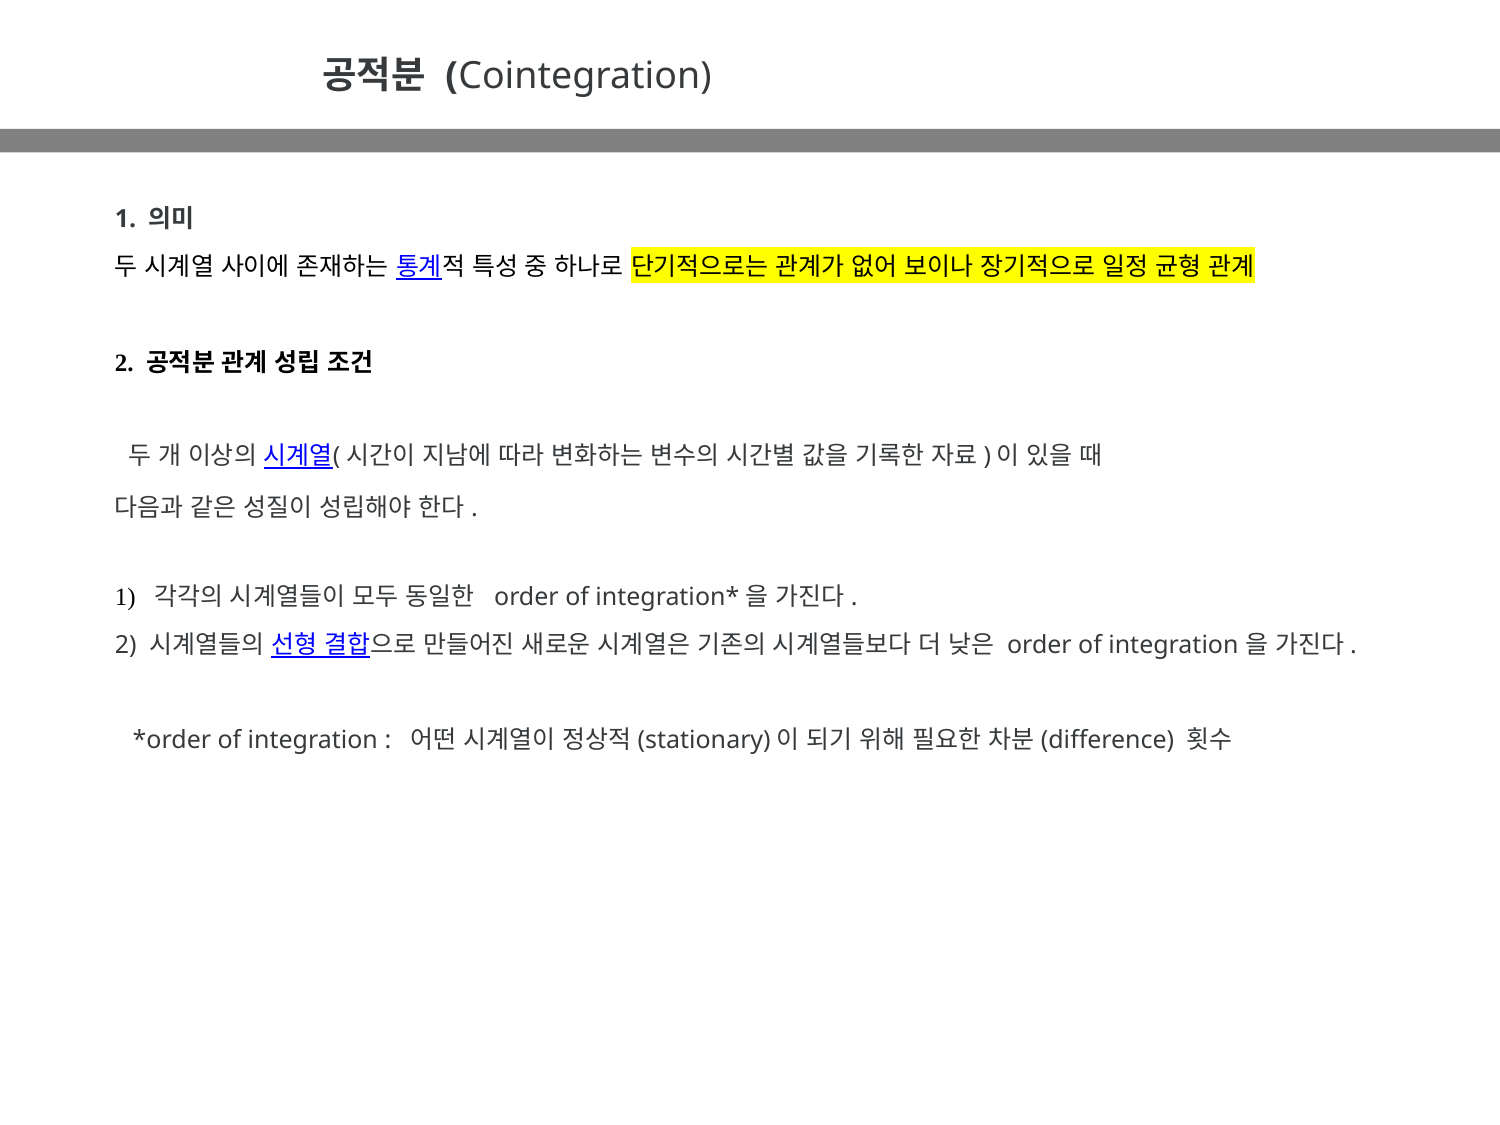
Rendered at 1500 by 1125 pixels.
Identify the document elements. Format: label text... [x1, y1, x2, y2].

text_box 공적분 (Cointegration) [307, 43, 737, 104]
text_box [0, 128, 1500, 153]
text_box [22, 46, 1195, 129]
text_box *order of integration : 어떤 시계열이 정상적(stationary)이 되기 위해 필요한 차분(difference) 횟수 [117, 716, 1382, 761]
text_box 1. 의미 두 시계열 사이에 존재하는 통계적 특성 중 하나로 단기적으로는 관계가 없어 보이나 장기적으로 일정 균형 관계 2. 공적분 관계 성립 조건 두 개 이상의 시계열(시간이 지남에 따라 변화하는 변수의 시간별 값을 기록한 자료)이 있을 때 다음과 같은 성질이 성립해야 한다. 1) 각각의 시계열들이 모두 동일한 order of integration*을 가진다. 2) 시계열들의 선형 결합으로 만들어진 새로운 시계열은 기존의 시계열들보다 더 낮은 order of integration을 가진다. [100, 180, 1400, 673]
